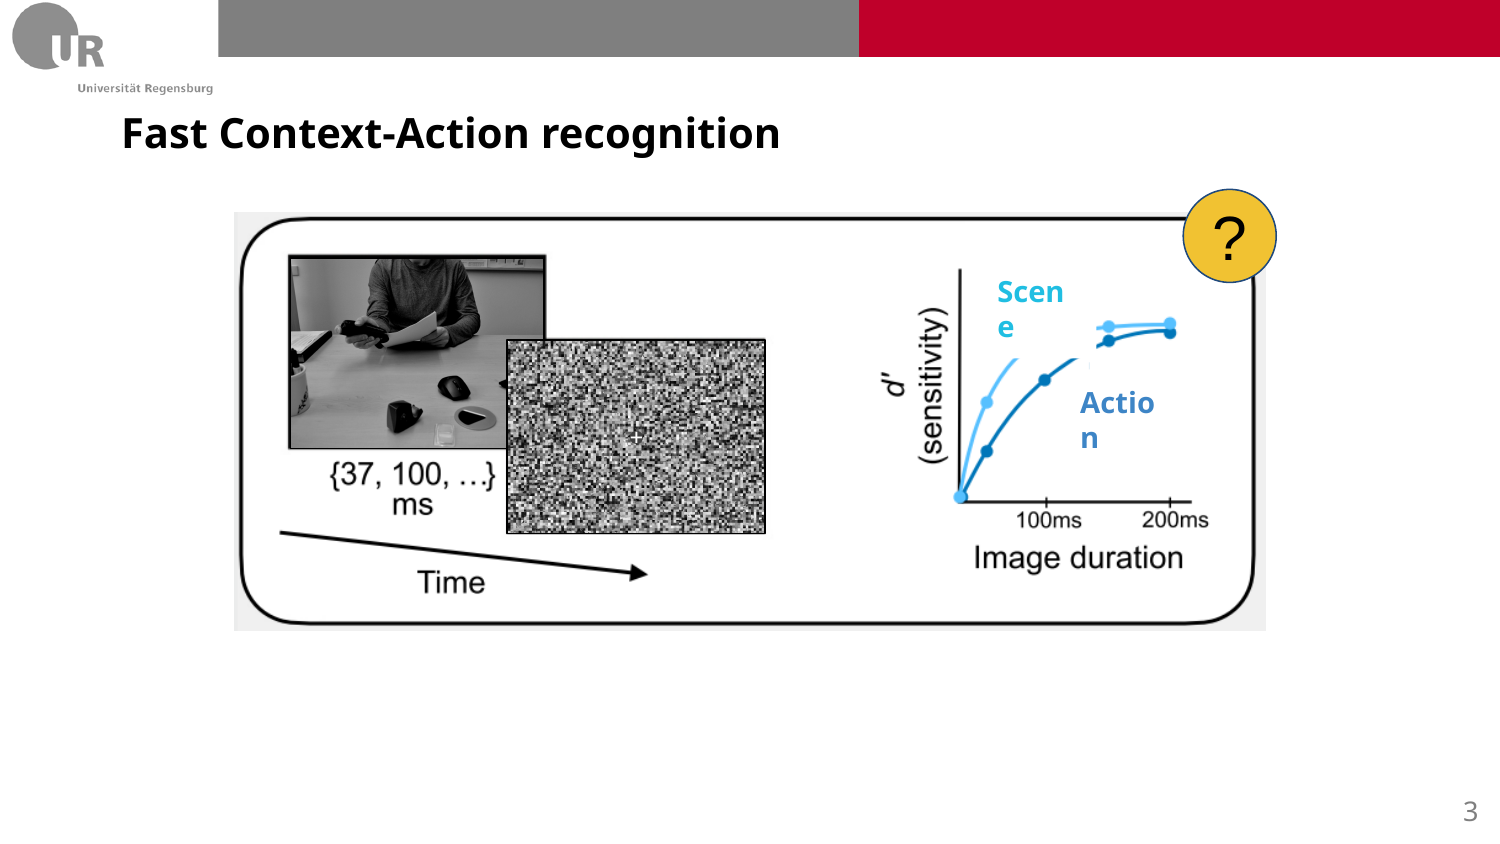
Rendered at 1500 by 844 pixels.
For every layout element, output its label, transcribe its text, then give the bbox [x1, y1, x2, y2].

picture [0, 0, 226, 108]
picture [234, 212, 1266, 632]
slide_number ‹#› [1403, 779, 1494, 844]
text_box ? [1190, 189, 1277, 261]
title Fast Context-Action recognition [106, 99, 1404, 164]
